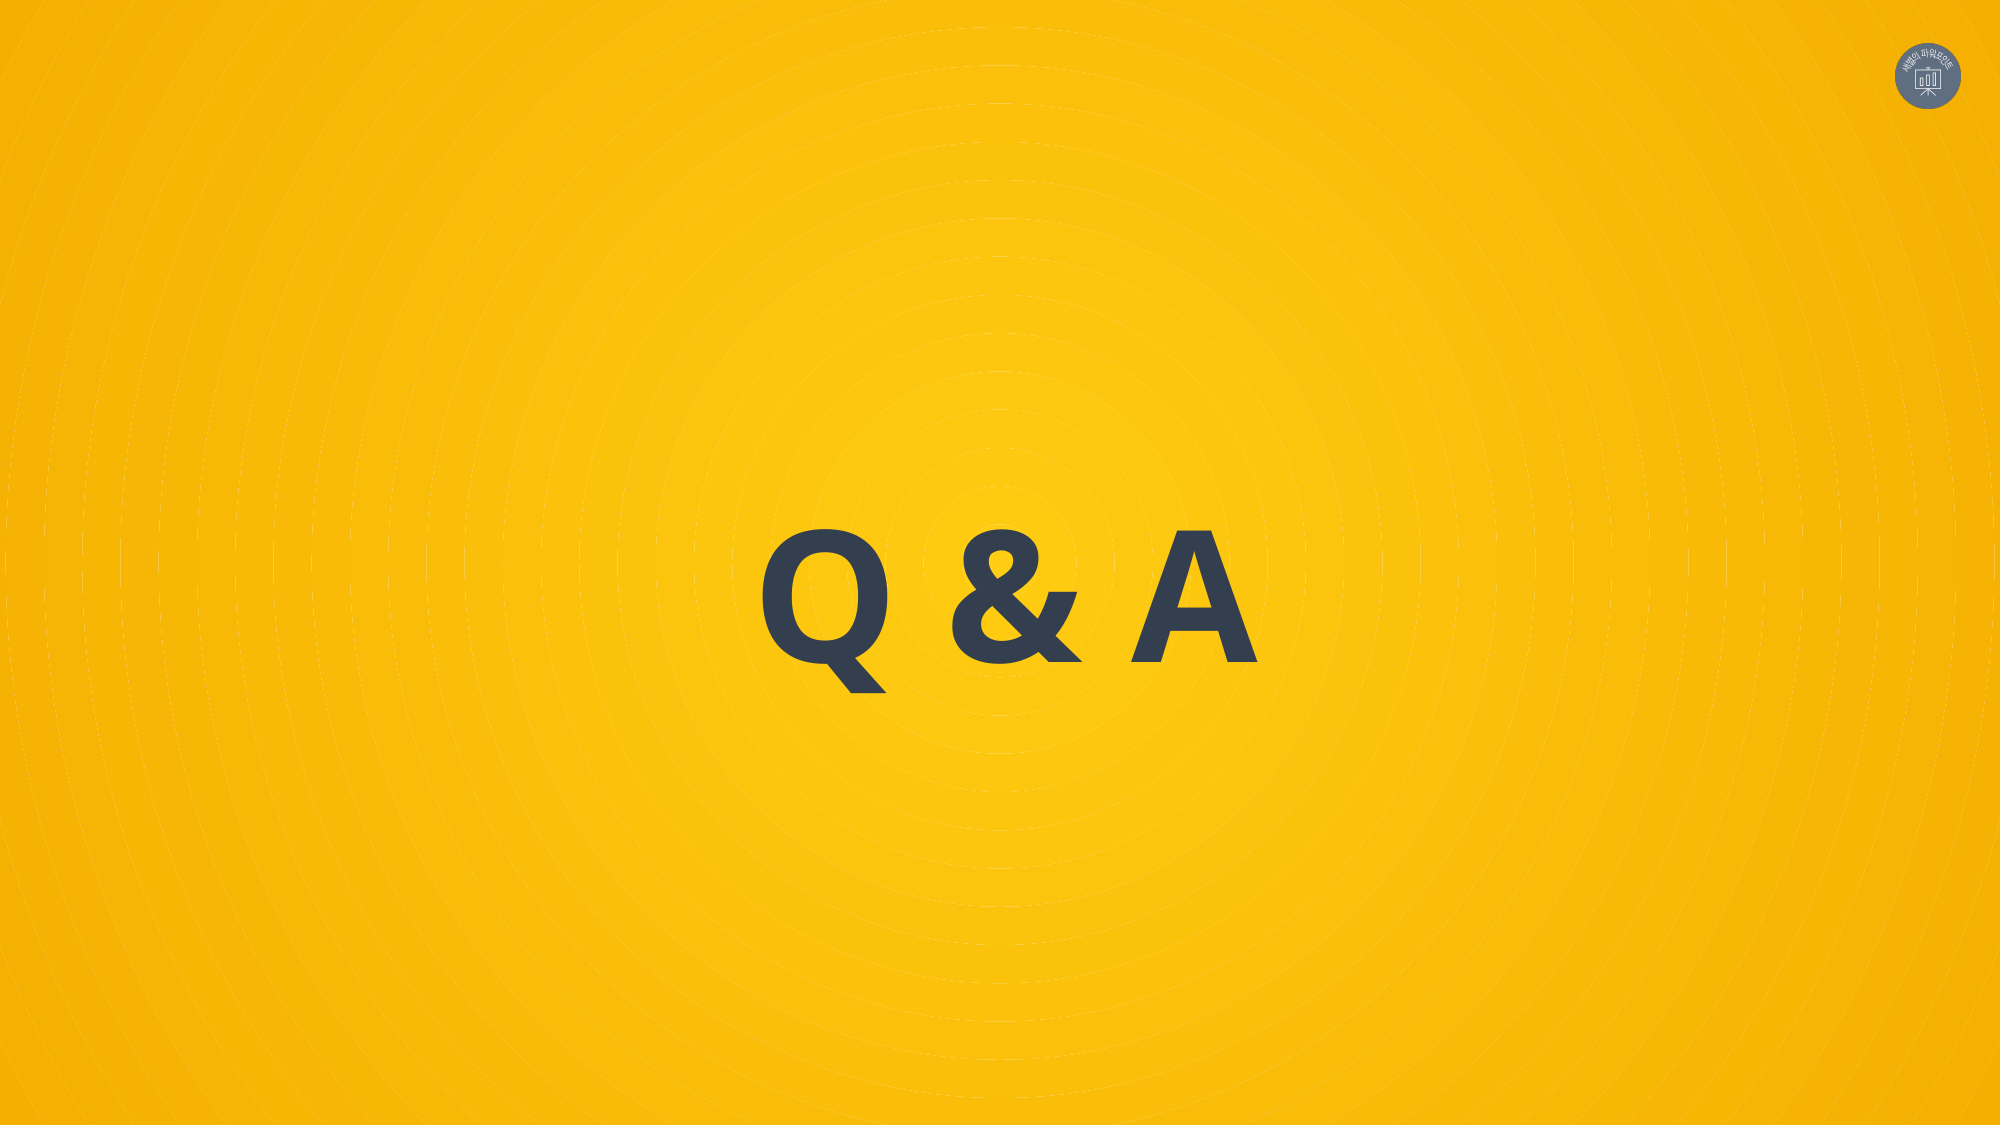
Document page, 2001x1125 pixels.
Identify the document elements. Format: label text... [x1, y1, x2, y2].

picture [1895, 43, 1961, 109]
text_box Q & A [737, 362, 1273, 707]
